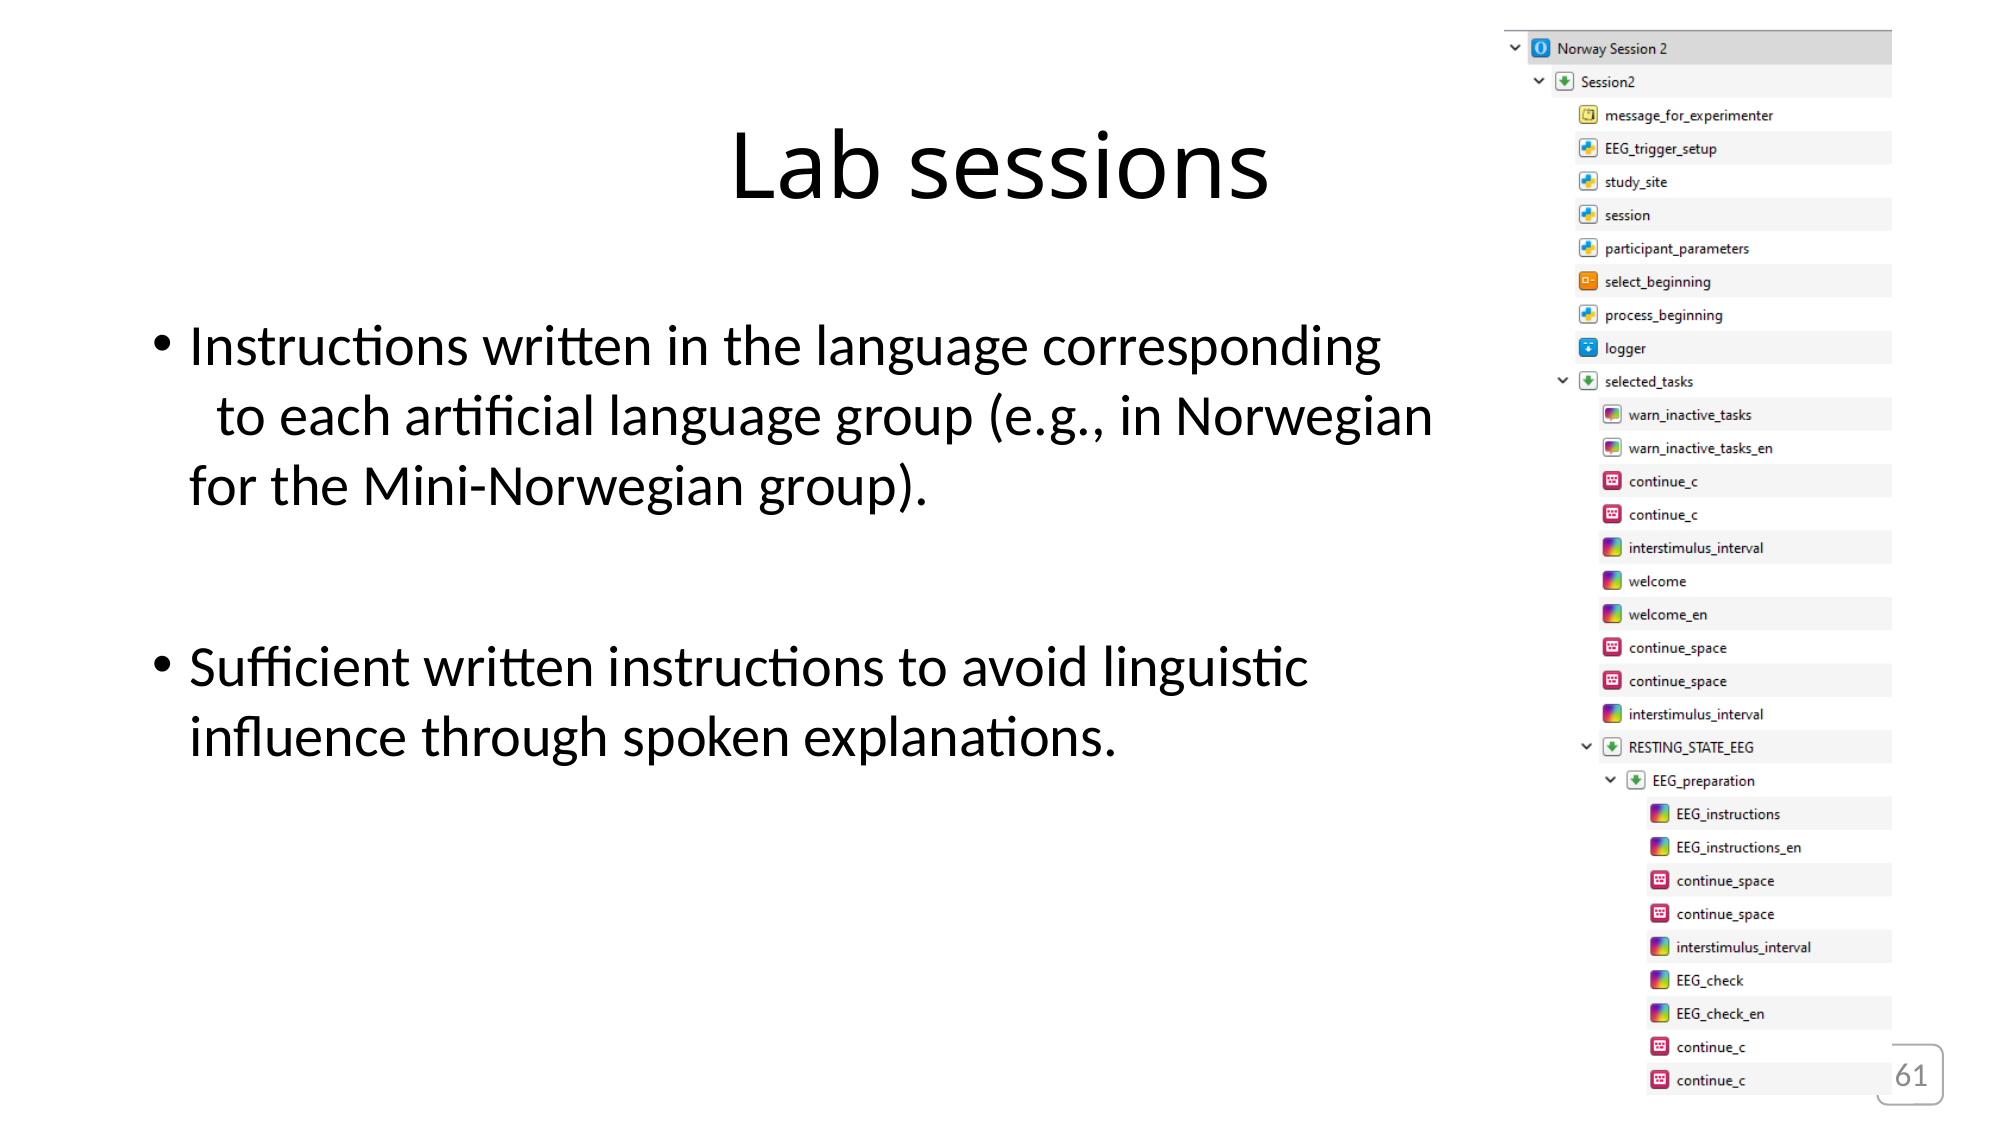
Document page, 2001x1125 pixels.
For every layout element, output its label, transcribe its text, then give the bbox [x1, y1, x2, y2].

picture [1504, 29, 1892, 1095]
slide_number 61 [1493, 1042, 1943, 1103]
list Instructions written in the language corresponding to each artificial language group (e.g., in Norwegian for the Mini-Norwegian group). Sufficient written instructions to avoid linguistic influence through spoken explanations. [137, 299, 1504, 1014]
title Lab sessions [137, 59, 1504, 278]
